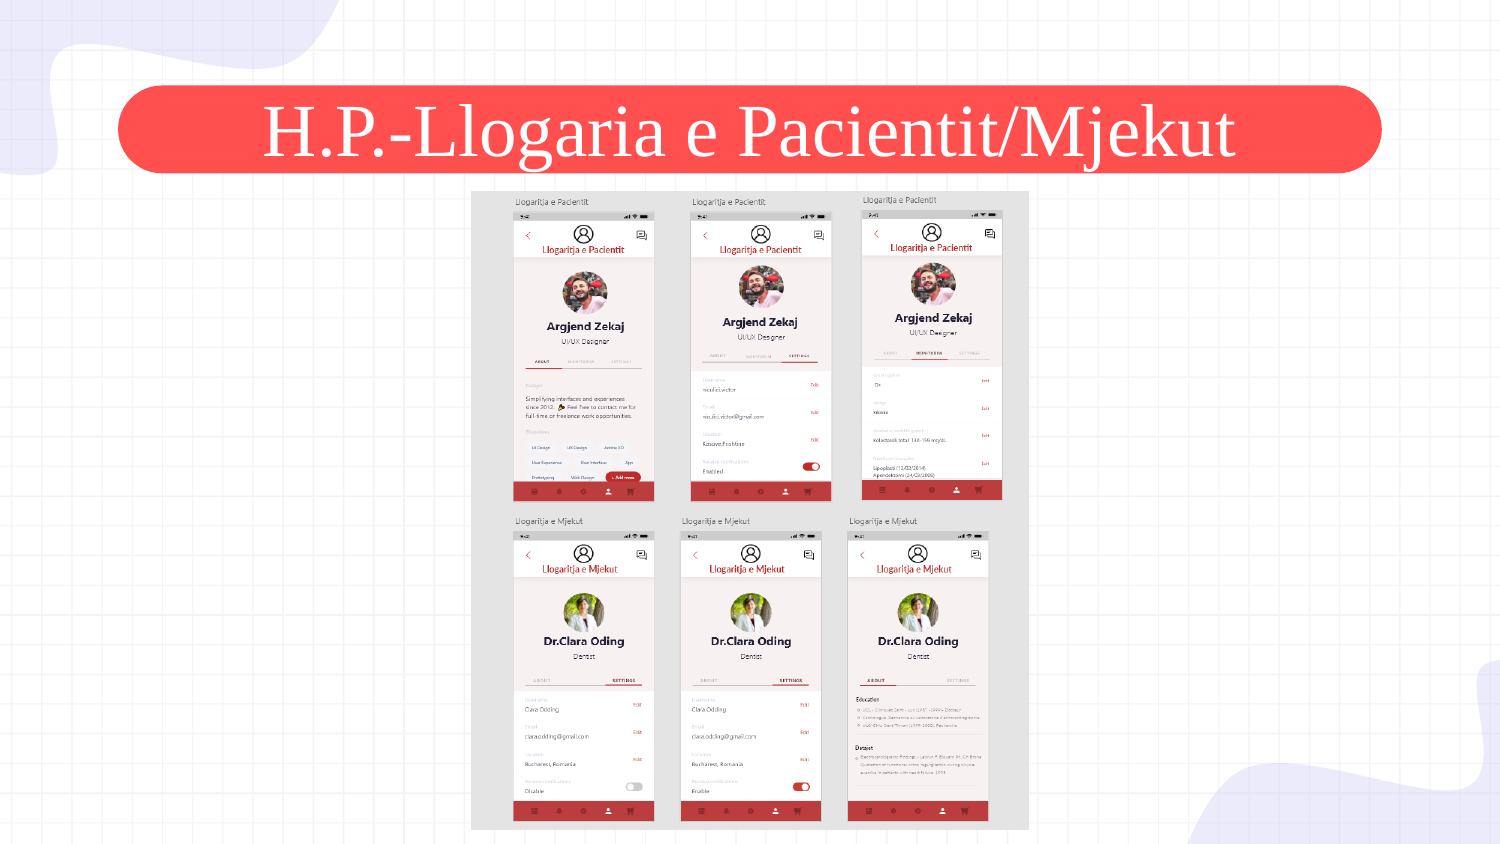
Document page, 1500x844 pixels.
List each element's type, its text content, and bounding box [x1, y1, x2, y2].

title H.P.-Llogaria e Pacientit/Mjekut [166, 68, 1334, 185]
picture [0, 1, 1500, 844]
